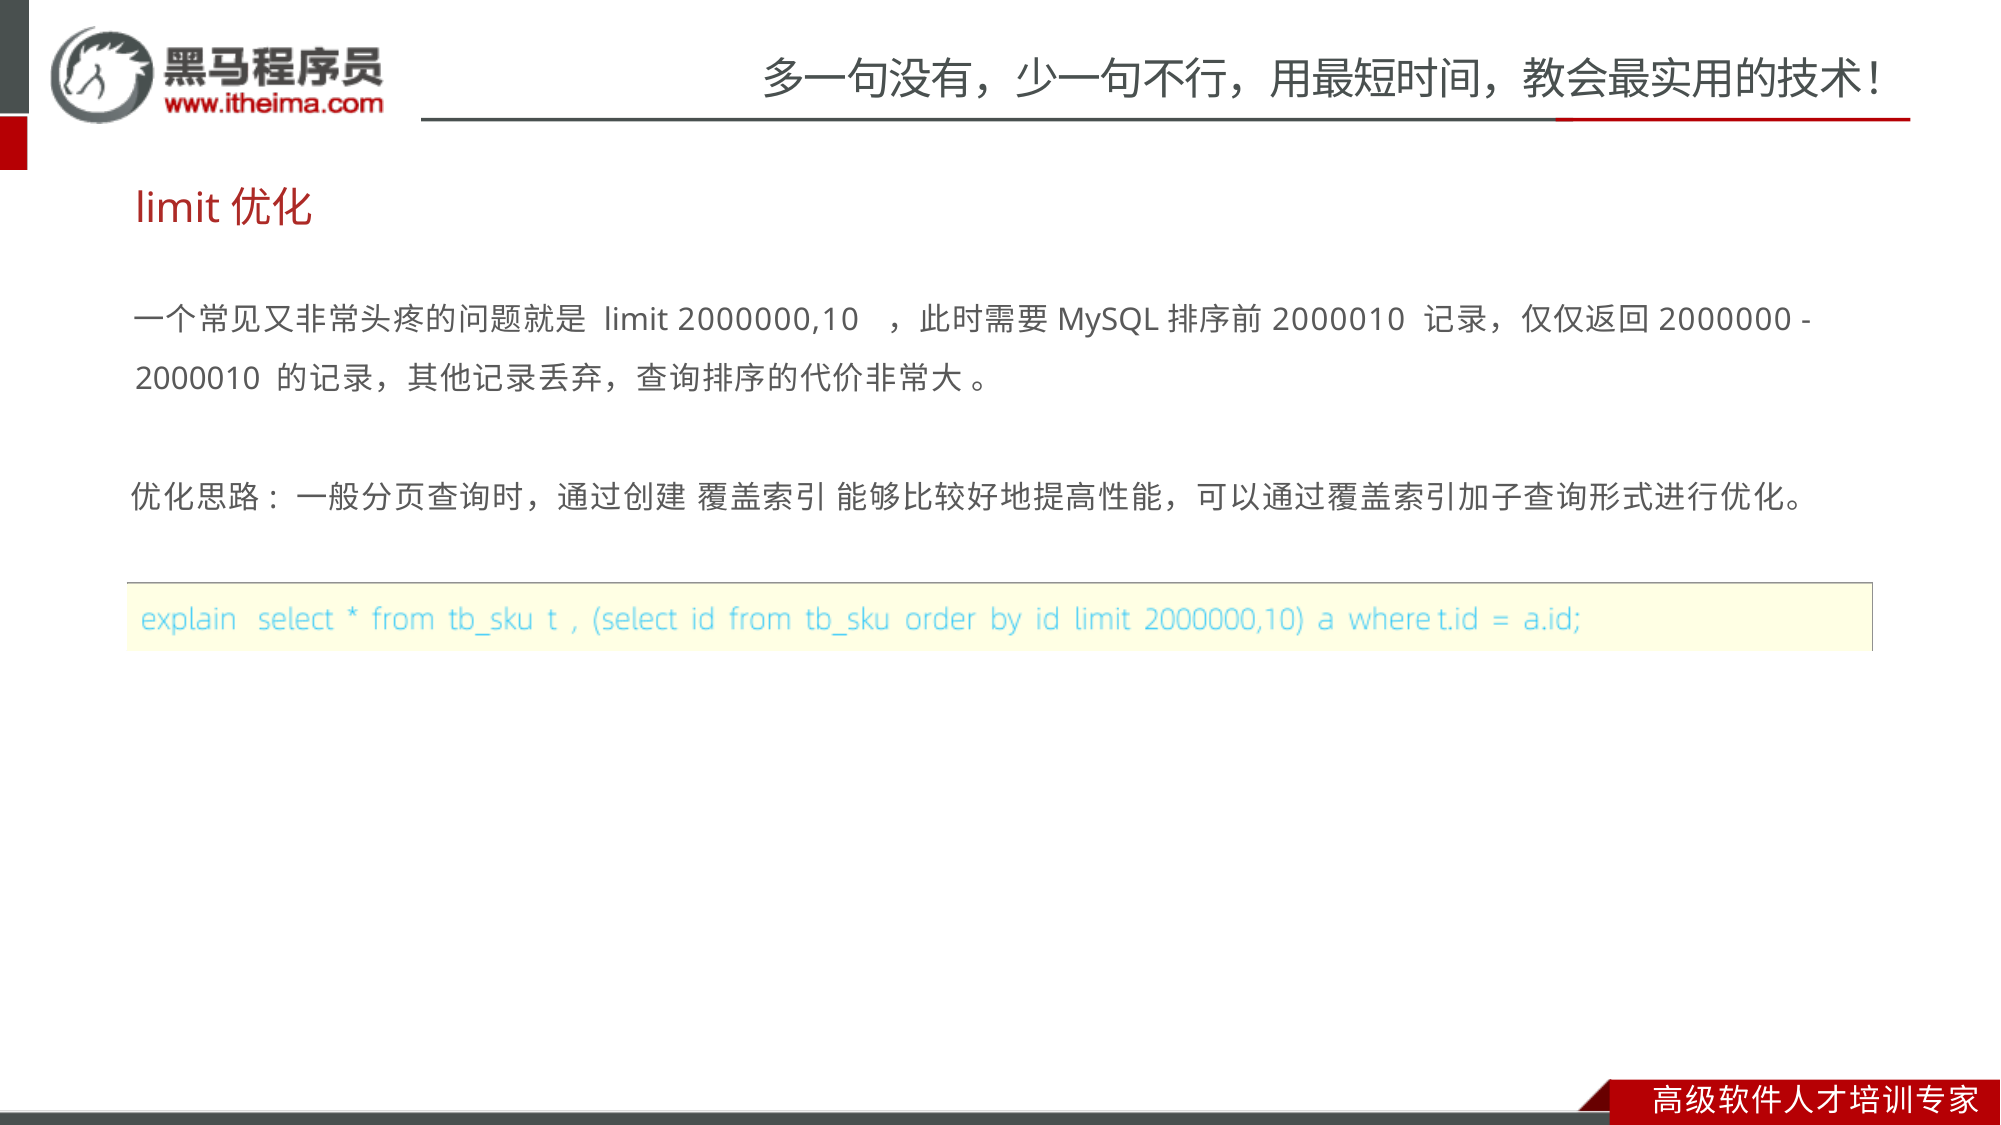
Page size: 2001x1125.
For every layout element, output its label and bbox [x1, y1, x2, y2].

text_box [420, 117, 1911, 122]
picture [127, 582, 1872, 651]
picture [0, 0, 29, 170]
picture [0, 1079, 1649, 1125]
text_box [130, 182, 1922, 518]
text_box [1649, 1079, 2000, 1125]
text_box [759, 53, 1929, 106]
picture [50, 26, 384, 124]
